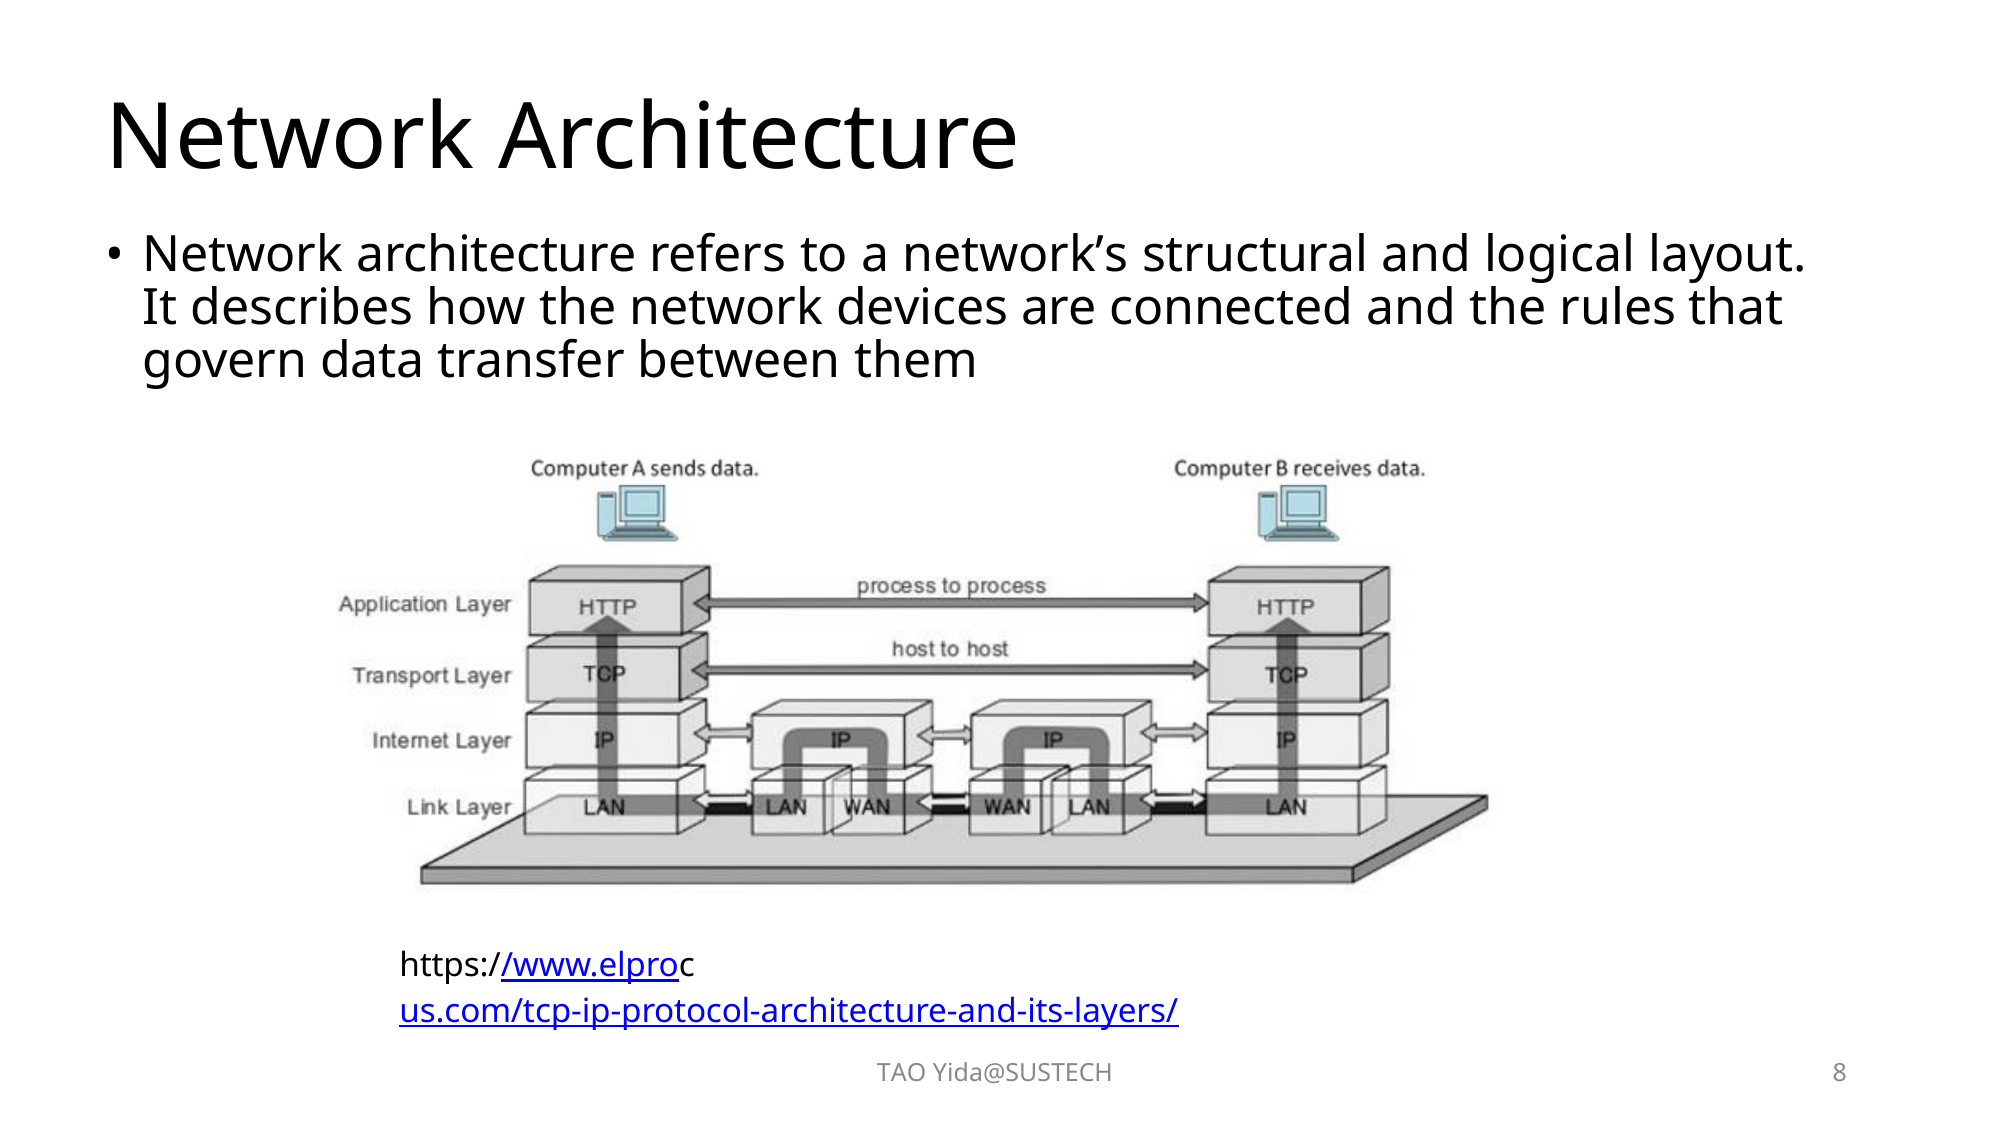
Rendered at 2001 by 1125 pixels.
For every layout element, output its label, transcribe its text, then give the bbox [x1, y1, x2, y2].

title Network Architecture [103, 74, 1044, 220]
text_box 8 [1830, 1054, 1850, 1087]
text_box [335, 452, 1497, 894]
text_box Network architecture refers to a network’s structural and logical layout. It describes how the network devices are connected and the rules that govern data transfer between them [103, 220, 1843, 389]
text_box TAO Yida@SUSTECH [874, 1054, 1126, 1087]
text_box https://www.elprocus.com/tcp-ip-protocol-architecture-and-its-layers/ [397, 941, 1427, 1035]
